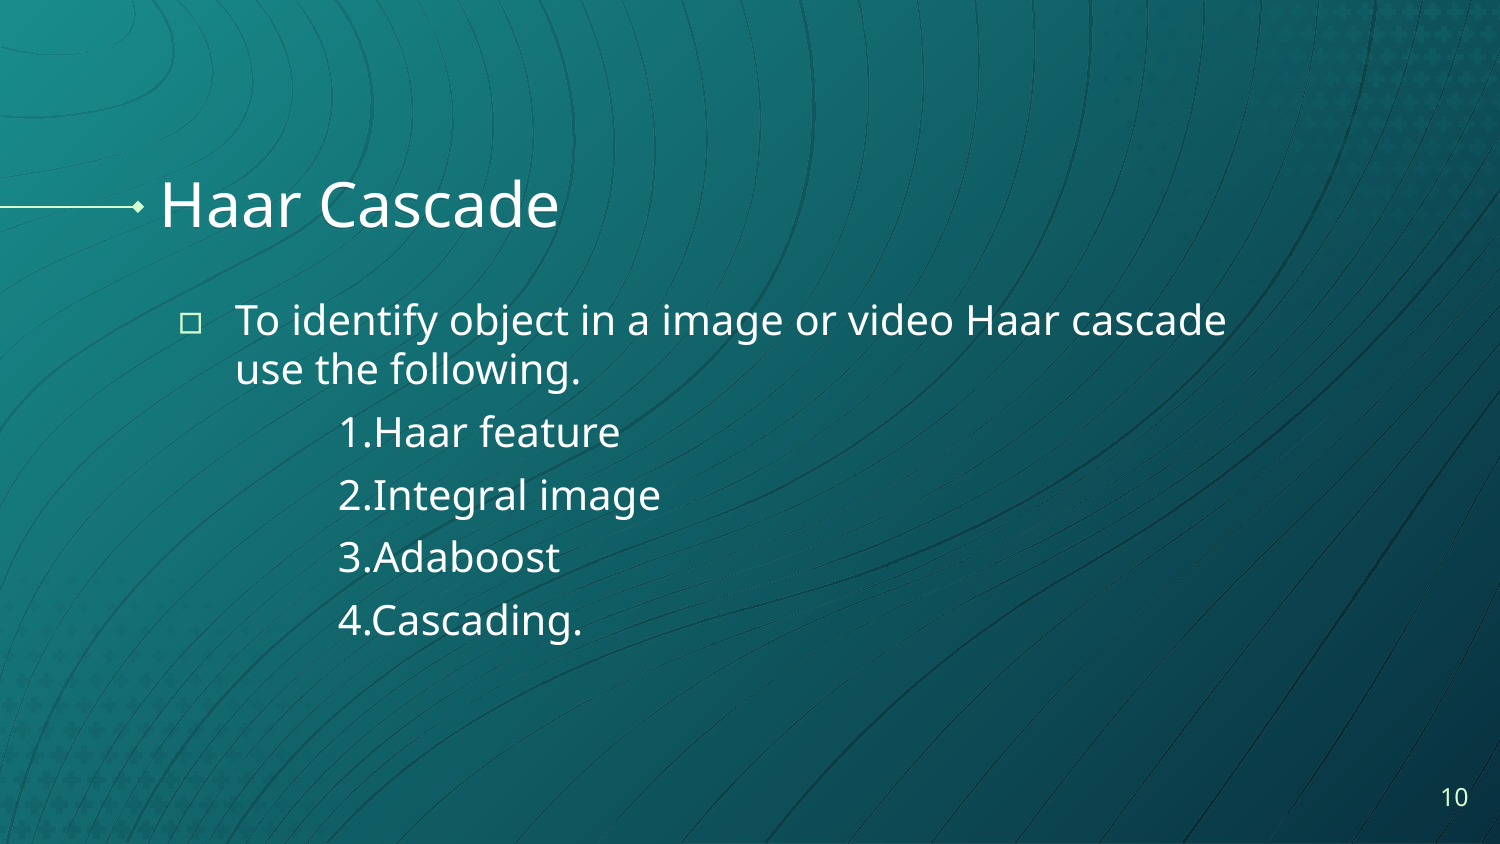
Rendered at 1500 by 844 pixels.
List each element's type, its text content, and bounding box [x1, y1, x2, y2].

title Haar Cascade [159, 174, 1340, 240]
list To identify object in a image or video Haar cascade use the following. 1.Haar feature 2.Integral image 3.Adaboost 4.Cascading. [159, 293, 1252, 737]
slide_number 10 [1378, 766, 1469, 832]
